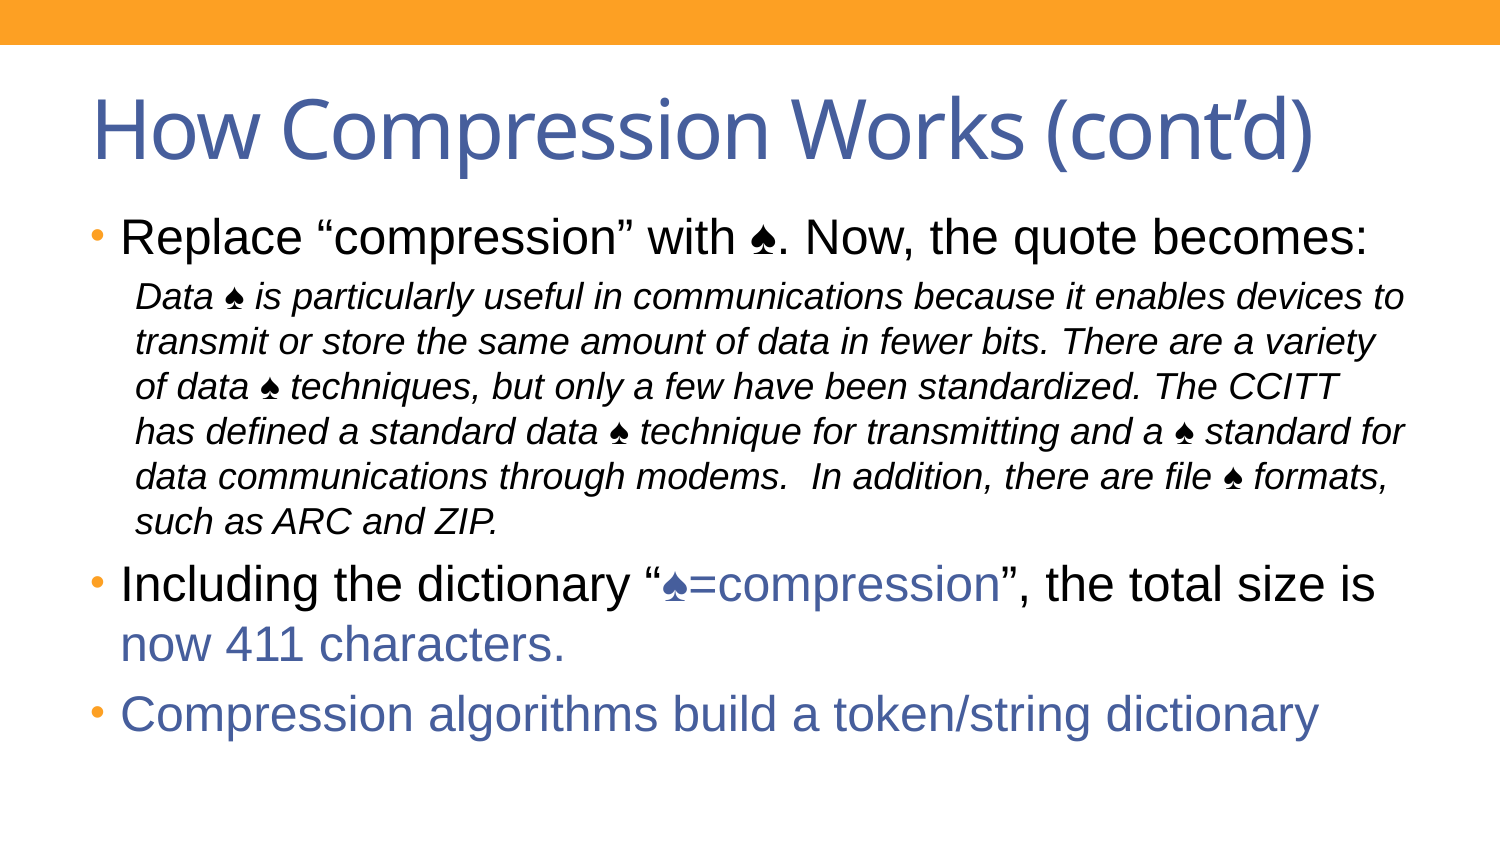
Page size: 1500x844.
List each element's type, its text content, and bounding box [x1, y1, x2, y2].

title How Compression Works (cont’d) [75, 65, 1425, 188]
list Replace “compression” with ♠. Now, the quote becomes: Data ♠ is particularly useful in communications because it enables devices to transmit or store the same amount of data in fewer bits. There are a variety of data ♠ techniques, but only a few have been standardized. The CCITT has defined a standard data ♠ technique for transmitting and a ♠ standard for data communications through modems. In addition, there are file ♠ formats, such as ARC and ZIP. Including the dictionary “♠=compression”, the total size is now 411 characters. Compression algorithms build a token/string dictionary [75, 196, 1425, 797]
